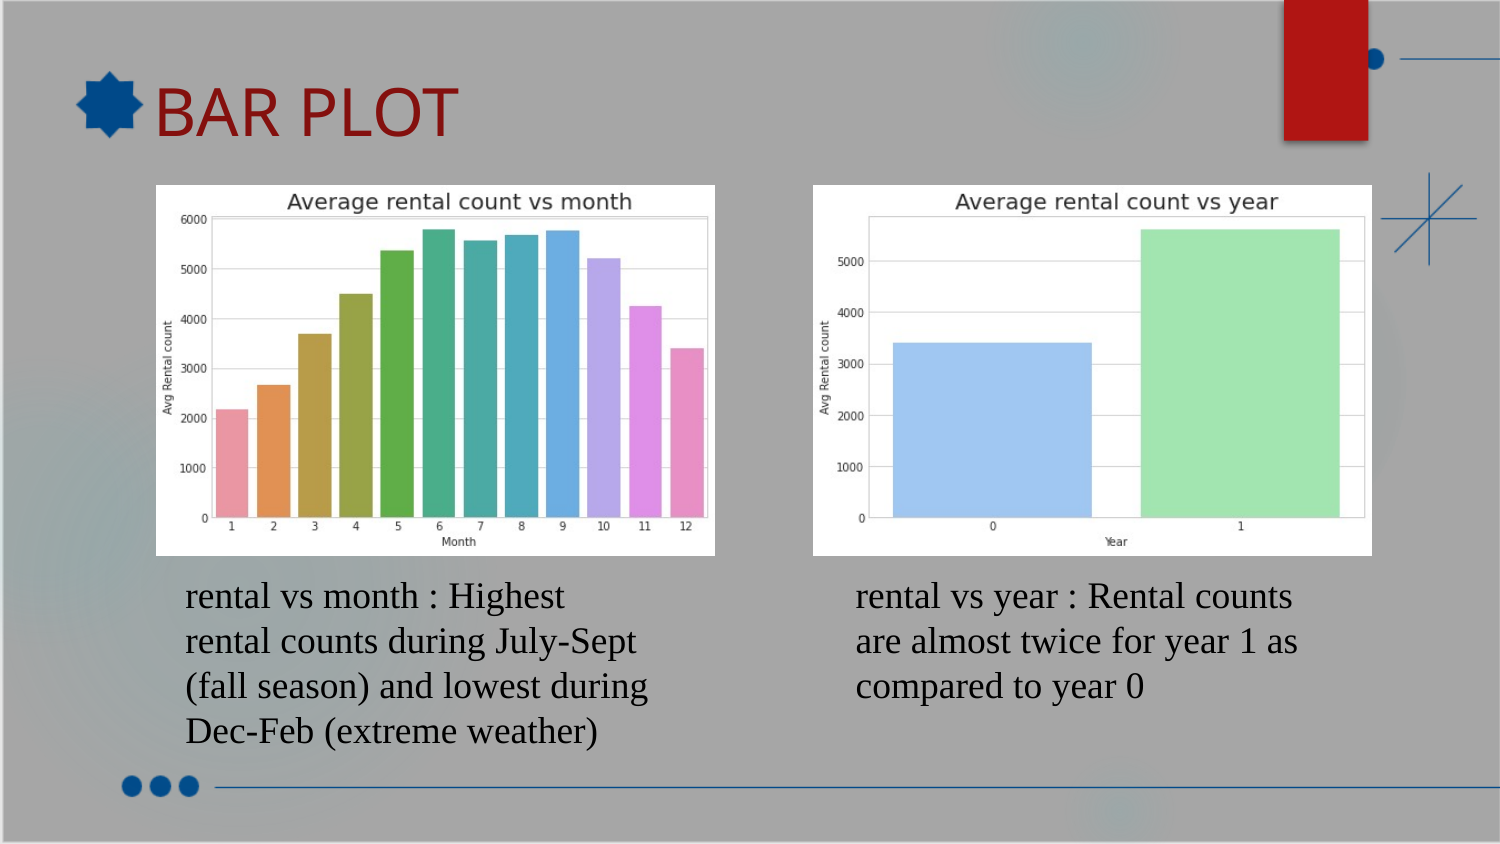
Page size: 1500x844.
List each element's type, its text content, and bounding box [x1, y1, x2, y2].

subtitle rental vs month : Highest rental counts during July-Sept (fall season) and lowest during Dec-Feb (extreme weather) [170, 566, 674, 716]
text_box BAR PLOT [138, 62, 688, 157]
subtitle rental vs year : Rental counts are almost twice for year 1 as compared to year 0 [840, 566, 1344, 716]
picture [0, 0, 1500, 844]
